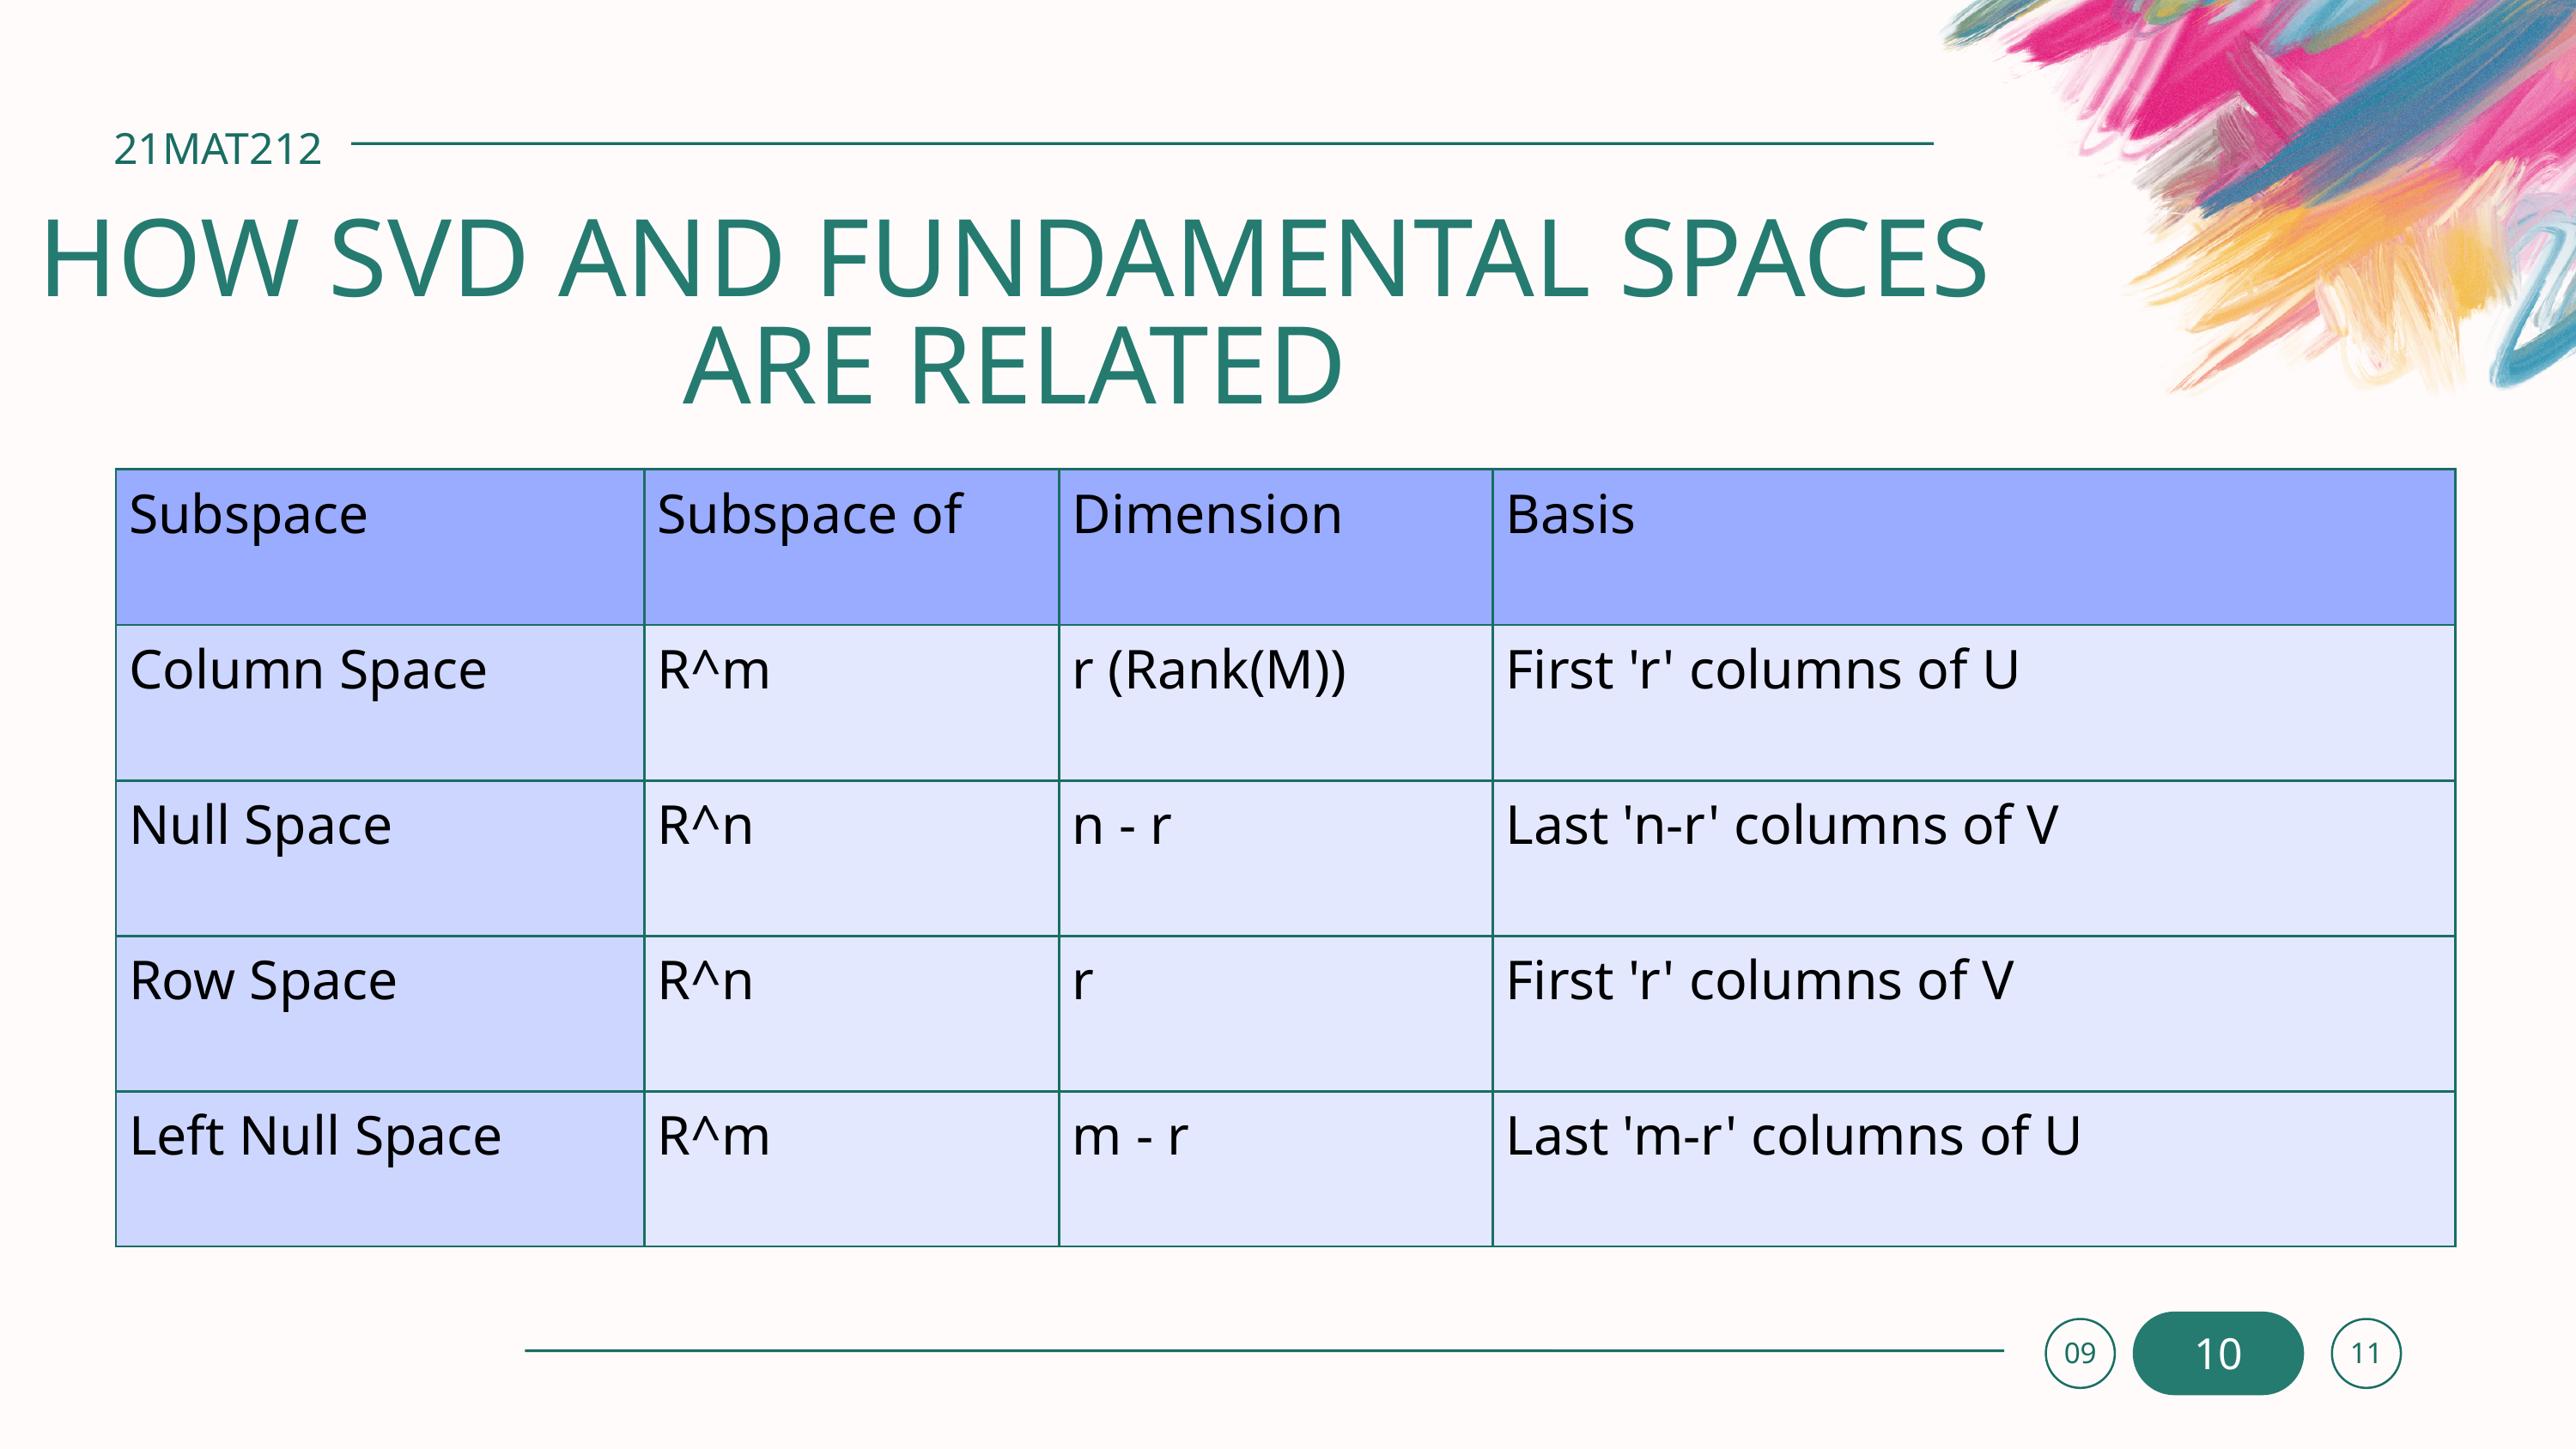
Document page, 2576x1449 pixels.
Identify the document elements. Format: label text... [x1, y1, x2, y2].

table_cell R^m [646, 626, 1058, 779]
table_cell Row Space [117, 937, 643, 1090]
table_header Basis [1494, 470, 2454, 624]
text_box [2330, 1317, 2403, 1390]
table_cell First 'r' columns of V [1494, 937, 2454, 1090]
table_cell Last 'n-r' columns of V [1494, 782, 2454, 935]
table_cell r [1060, 937, 1492, 1090]
table_cell R^n [646, 937, 1058, 1090]
table_cell Column Space [117, 626, 643, 779]
table_cell R^n [646, 782, 1058, 935]
table_cell Null Space [117, 782, 643, 935]
table_header Dimension [1060, 470, 1492, 624]
table_cell Last 'm-r' columns of U [1494, 1093, 2454, 1246]
table_cell Left Null Space [117, 1093, 643, 1246]
table_cell R^m [646, 1093, 1058, 1246]
table_cell m - r [1060, 1093, 1492, 1246]
table_header Subspace [117, 470, 643, 624]
text_box 21MAT212 [89, 112, 324, 173]
table_cell n - r [1060, 782, 1492, 935]
text_box HOW SVD AND FUNDAMENTAL SPACES ARE RELATED [0, 210, 1929, 426]
table_cell First 'r' columns of U [1494, 626, 2454, 779]
table_cell r (Rank(M)) [1060, 626, 1492, 779]
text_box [2132, 1311, 2305, 1396]
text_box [2044, 1317, 2117, 1390]
picture [1920, 0, 2576, 440]
table_header Subspace of [646, 470, 1058, 624]
